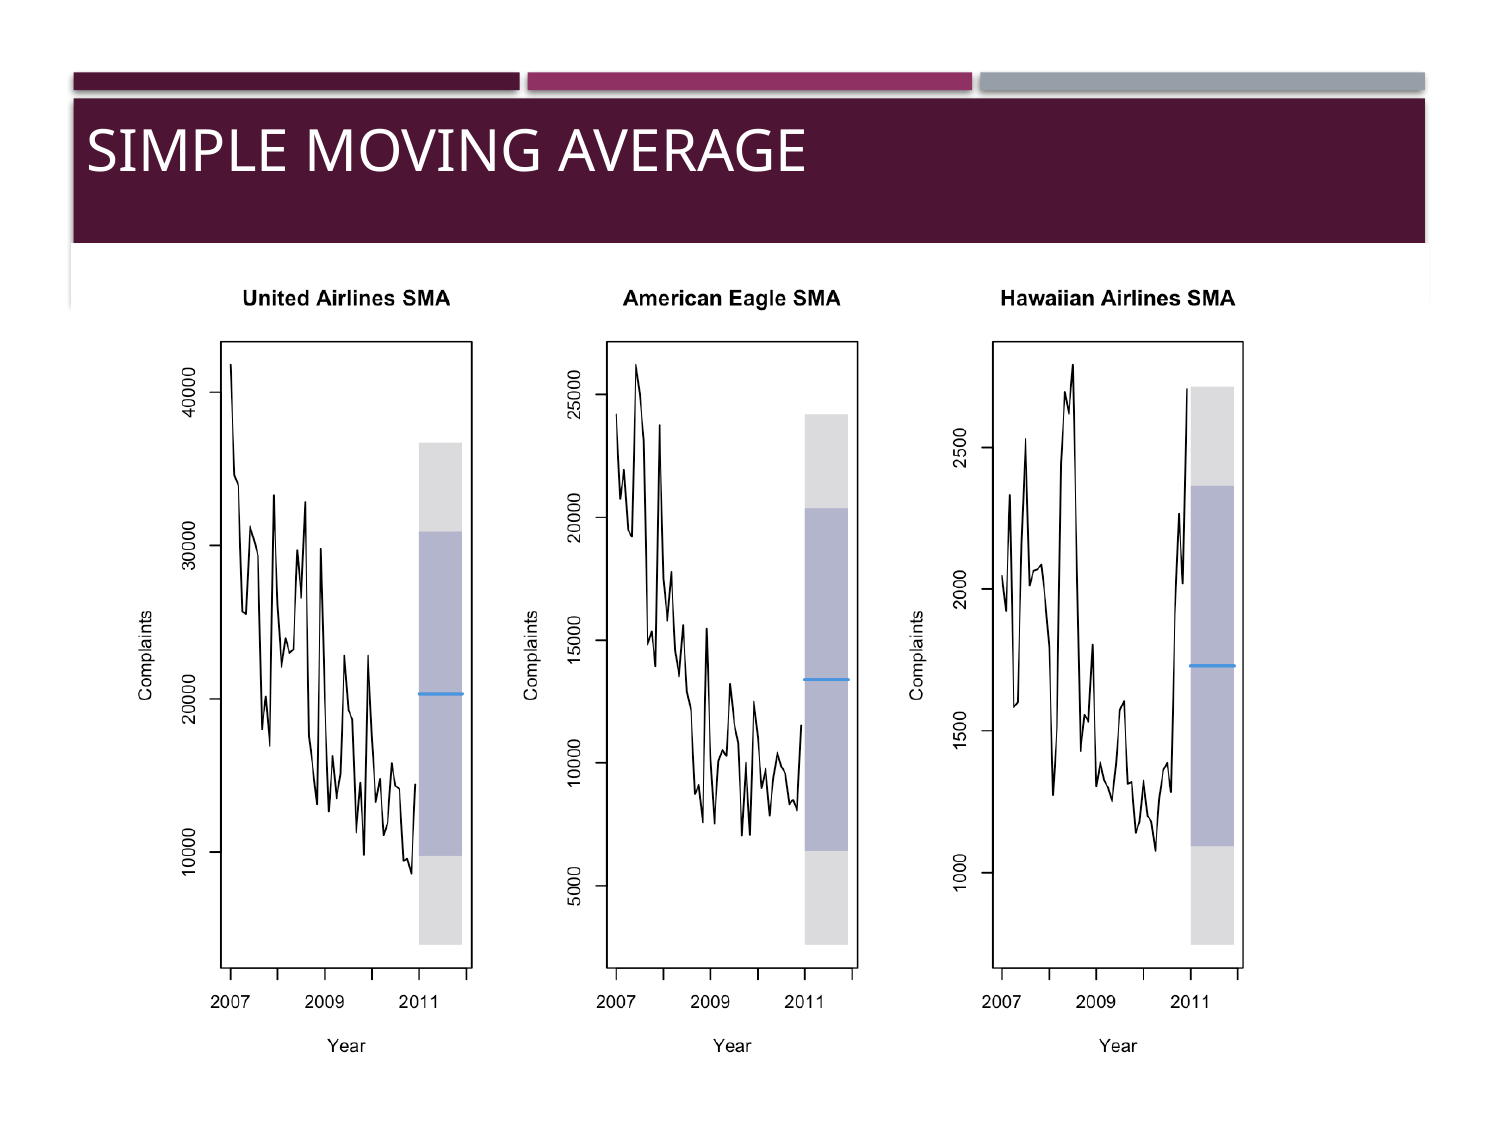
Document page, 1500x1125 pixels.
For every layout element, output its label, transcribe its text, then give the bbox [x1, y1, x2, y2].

picture [70, 242, 1429, 1093]
title SIMPLE MOVING Average [71, 105, 1429, 220]
